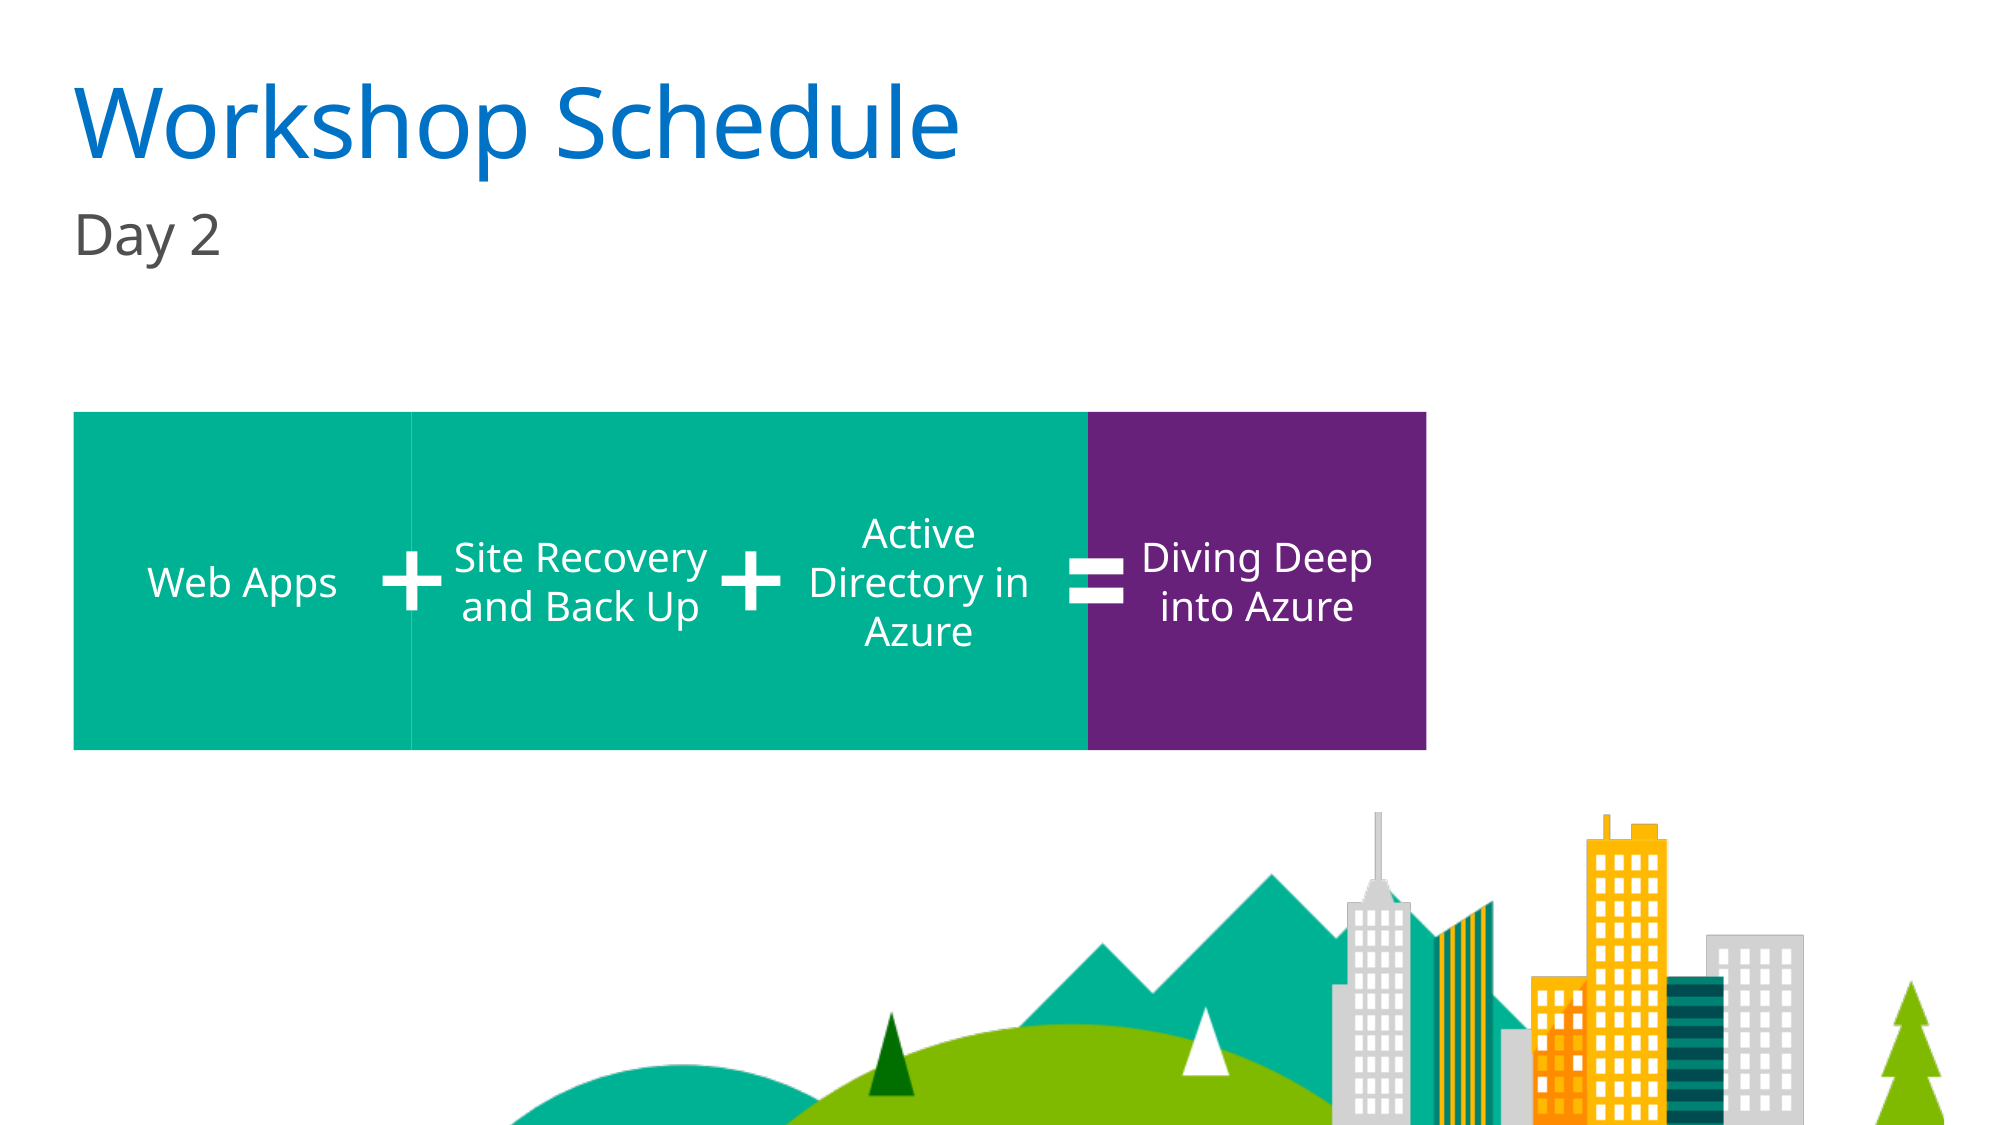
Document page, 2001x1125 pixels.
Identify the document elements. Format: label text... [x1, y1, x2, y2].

title Workshop Schedule [58, 58, 1942, 191]
list Day 2 [58, 191, 1942, 324]
list Site Recovery and Back Up [412, 411, 750, 751]
text_box [382, 551, 442, 611]
list Diving Deep into Azure [1088, 411, 1427, 751]
list Web Apps [73, 411, 412, 751]
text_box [1069, 558, 1124, 604]
list Active Directory in Azure [750, 411, 1088, 751]
text_box [721, 551, 781, 611]
